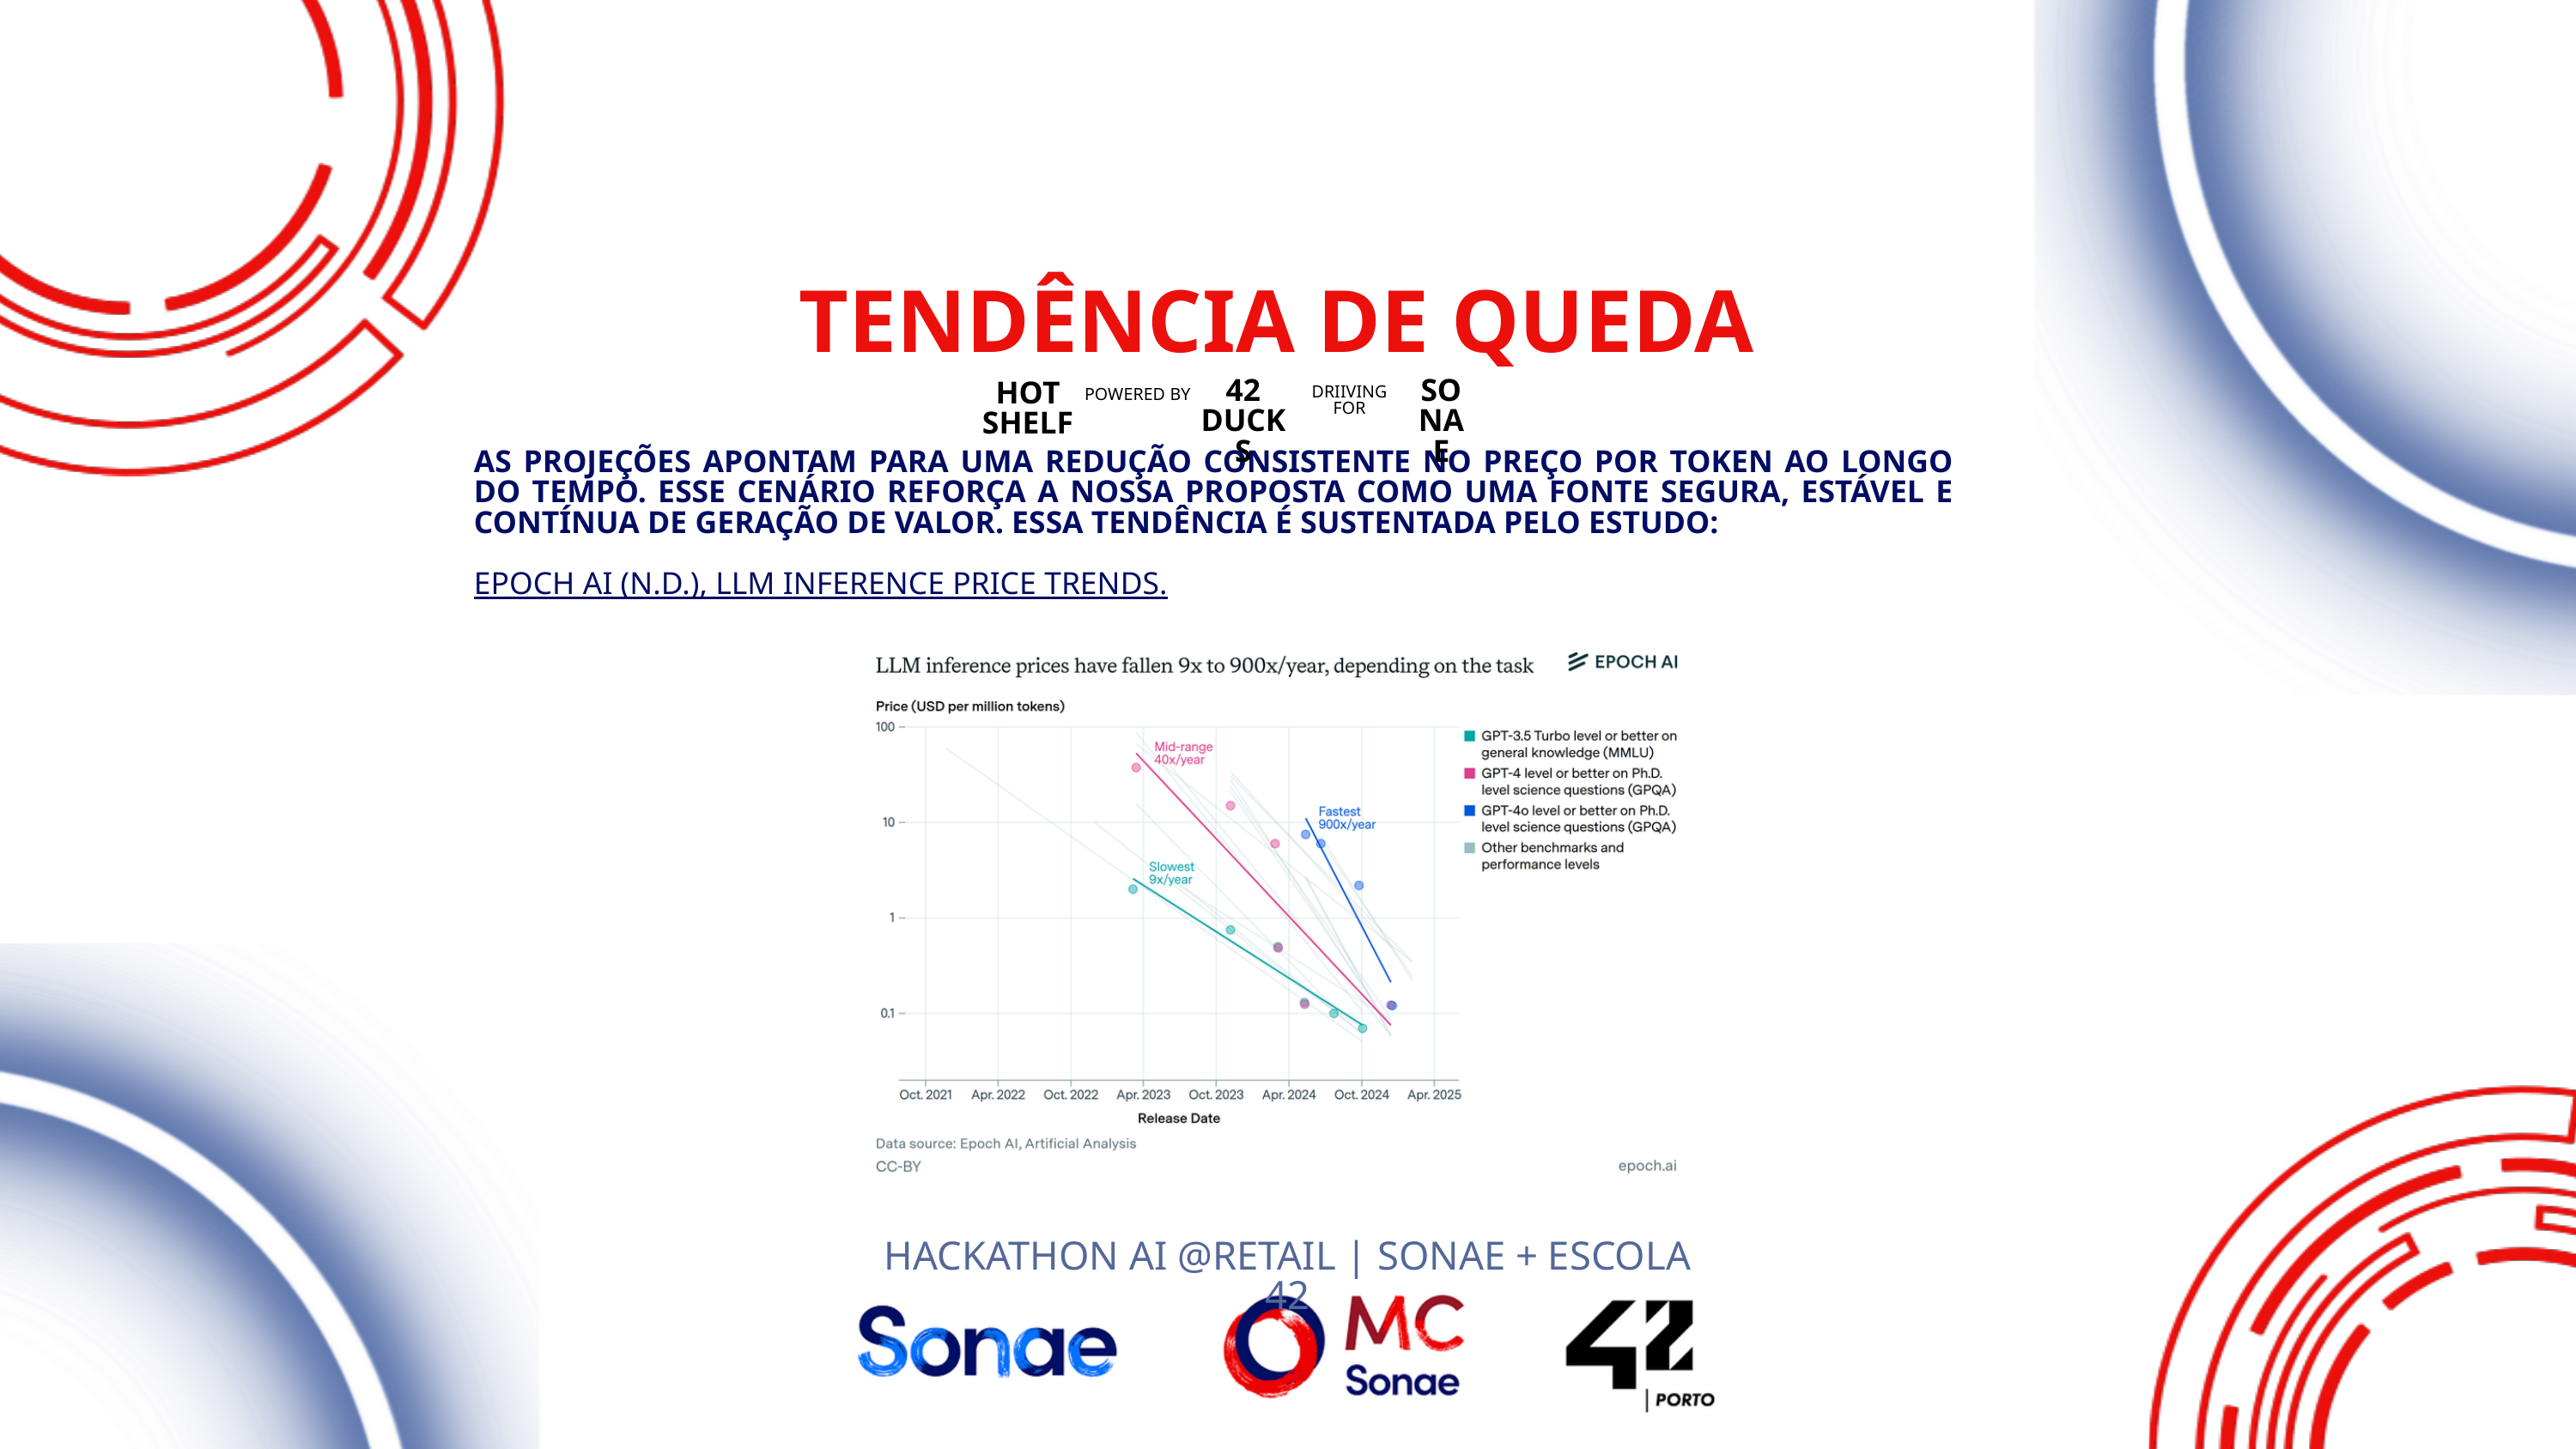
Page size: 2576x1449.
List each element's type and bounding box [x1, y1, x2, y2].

text_box [979, 373, 1472, 413]
text_box [835, 1254, 1741, 1449]
text_box [0, 0, 2576, 1449]
